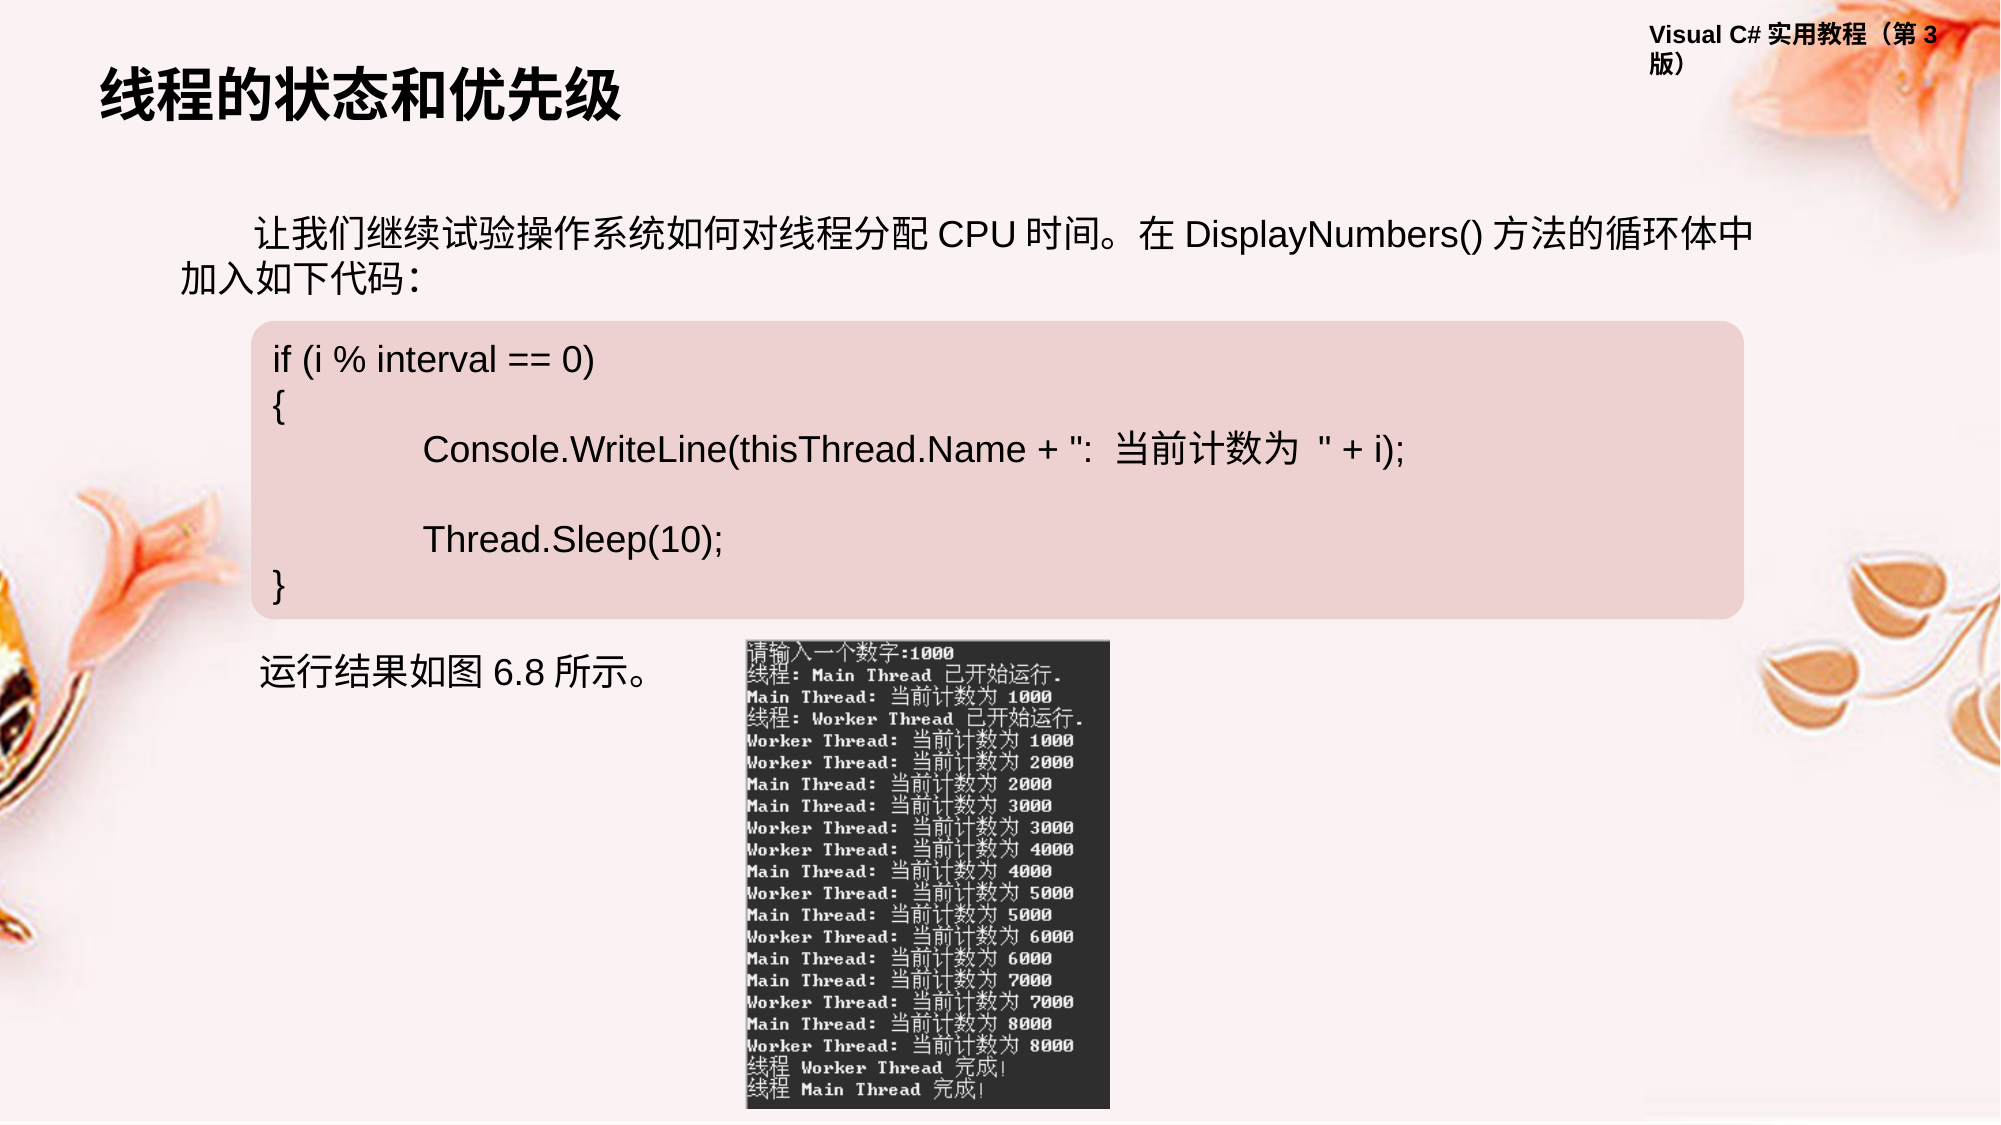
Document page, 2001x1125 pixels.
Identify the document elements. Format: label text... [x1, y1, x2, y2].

text_box if (i % interval == 0) { Console.WriteLine(thisThread.Name + ": 当前计数为 " + i); Thread.Sleep(10); } [251, 320, 1745, 620]
text_box 让我们继续试验操作系统如何对线程分配CPU时间。在DisplayNumbers()方法的循环体中加入如下代码： [165, 202, 1790, 307]
text_box 线程的状态和优先级 [83, 58, 895, 136]
picture [0, 0, 2001, 1125]
text_box 运行结果如图6.8所示。 [244, 640, 682, 701]
